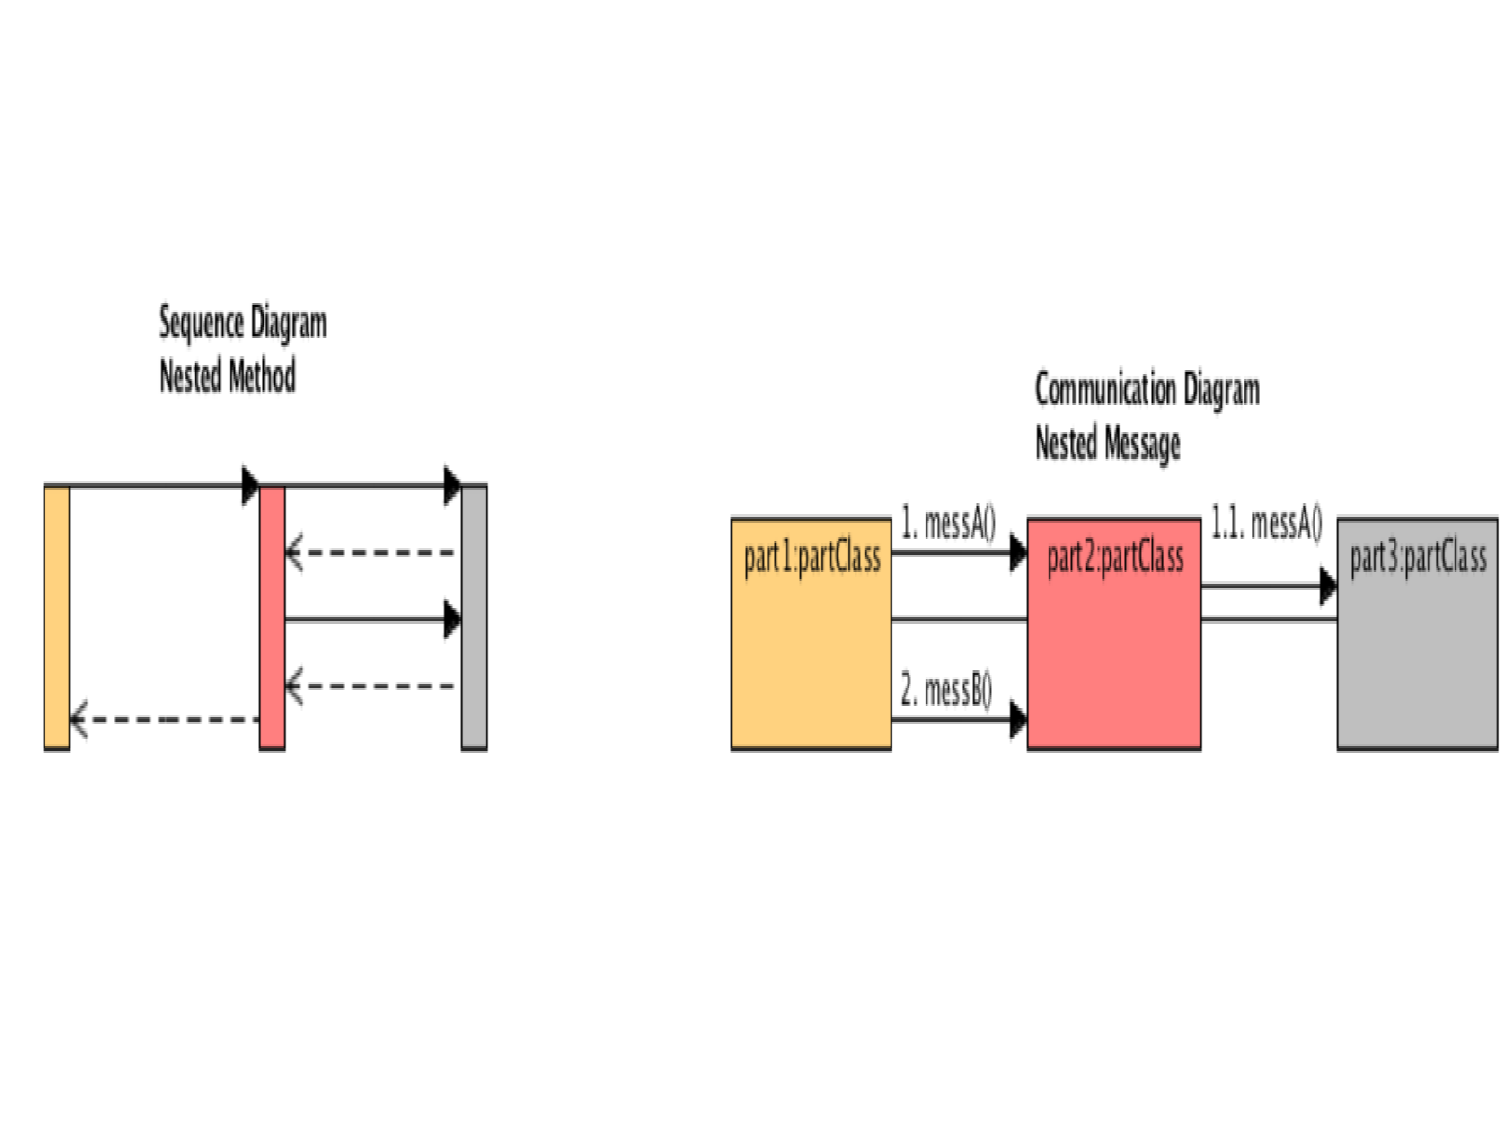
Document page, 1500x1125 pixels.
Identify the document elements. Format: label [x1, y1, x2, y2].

picture [0, 212, 1500, 838]
